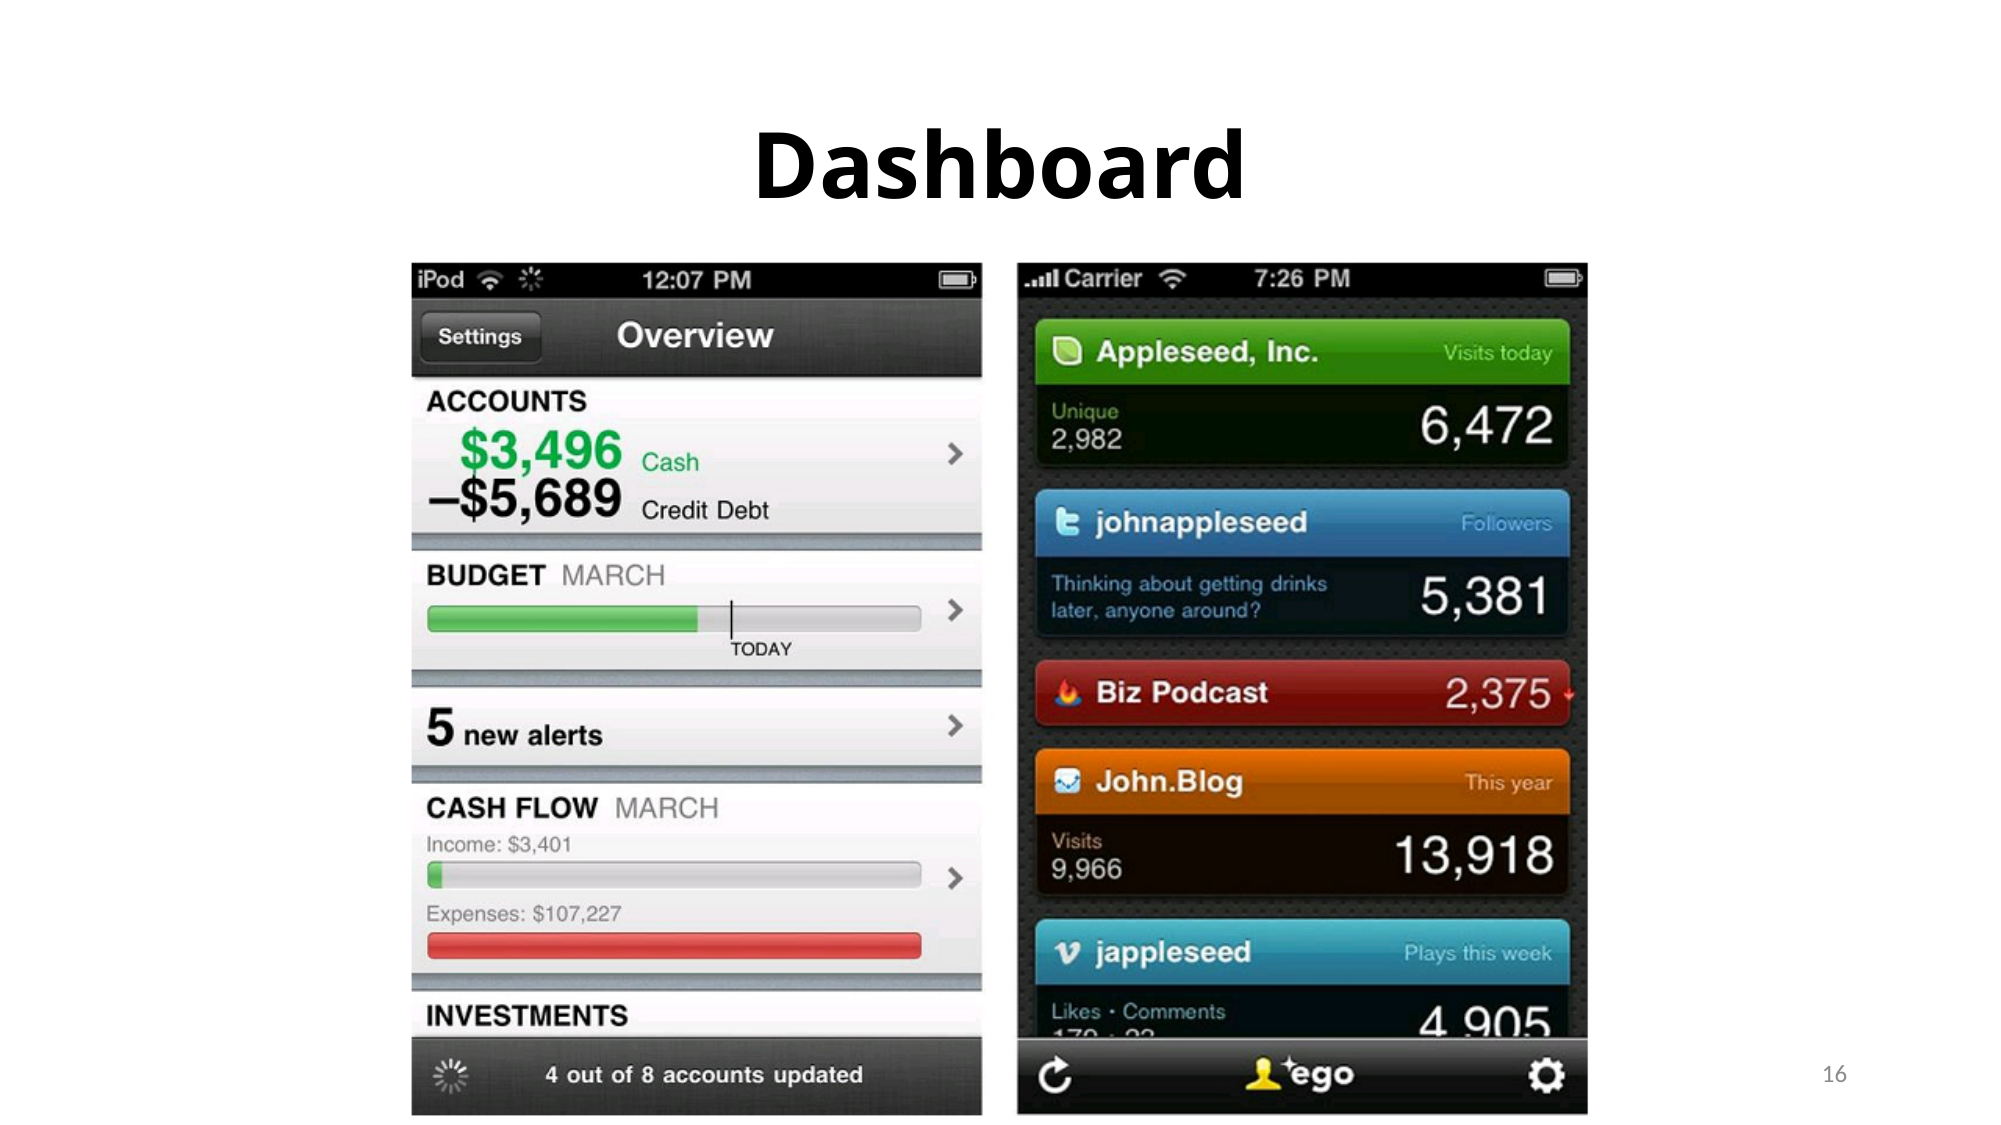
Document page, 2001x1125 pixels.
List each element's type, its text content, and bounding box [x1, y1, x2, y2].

picture [401, 260, 1599, 1125]
slide_number 16 [1599, 1042, 1863, 1103]
title Dashboard [137, 59, 1863, 278]
